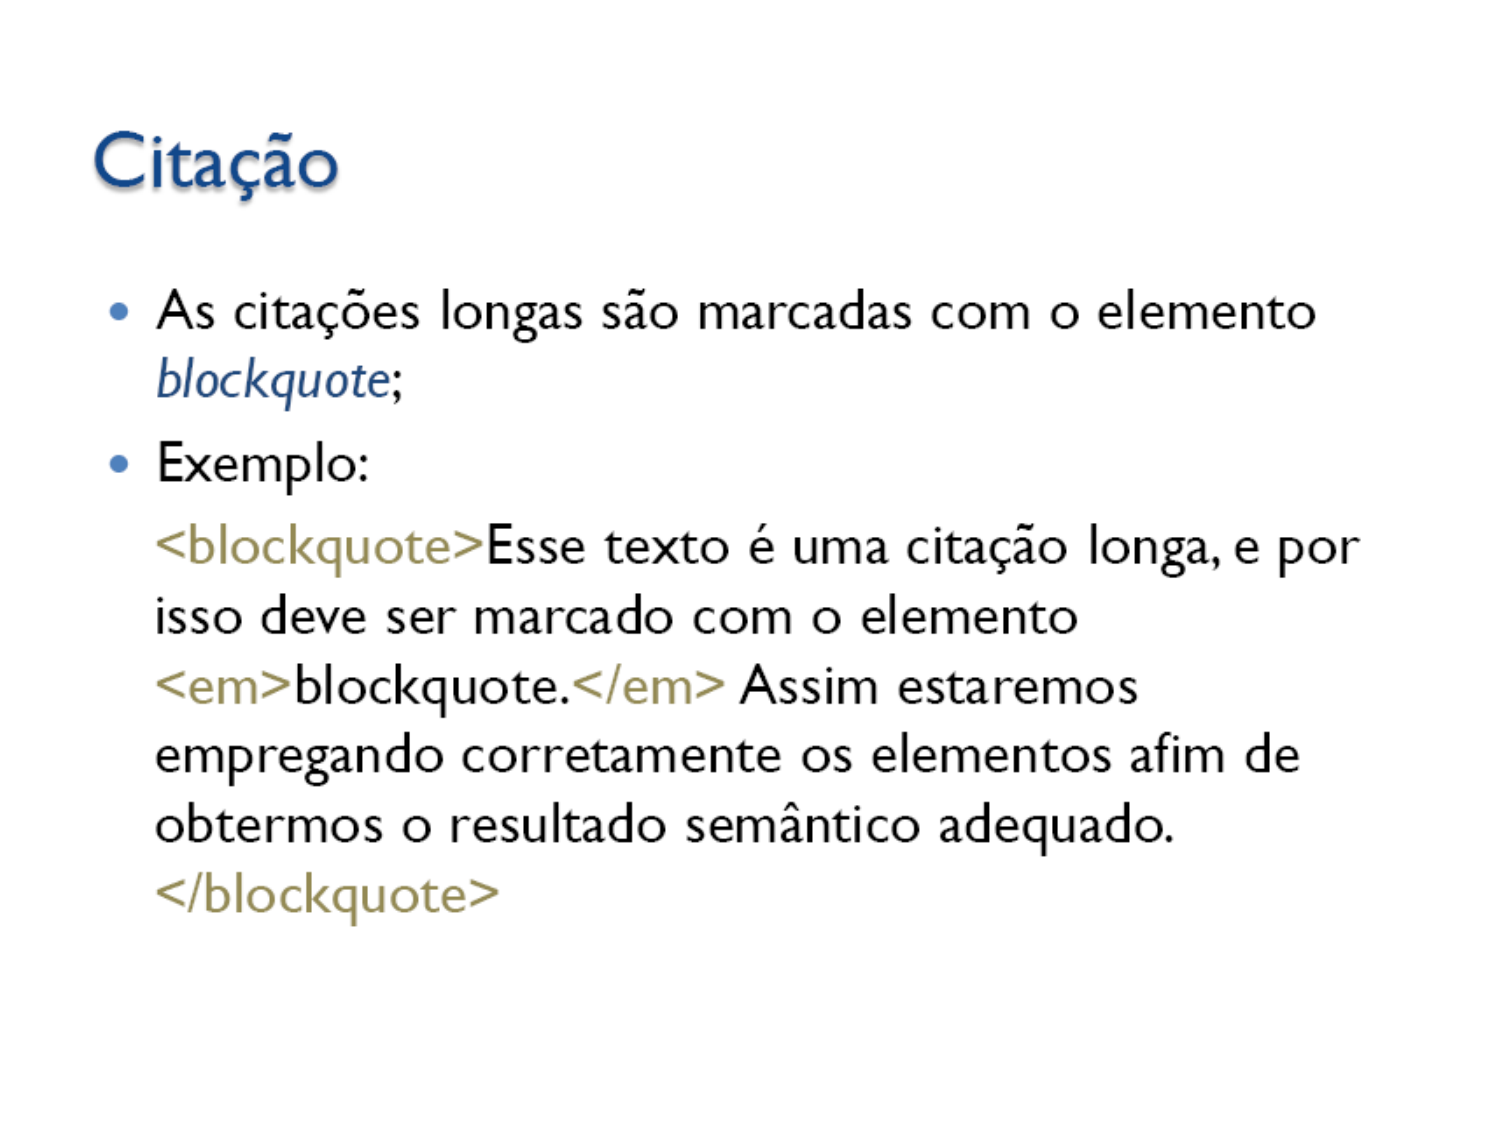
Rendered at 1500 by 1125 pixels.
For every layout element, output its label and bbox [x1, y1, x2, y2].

picture [58, 105, 1382, 953]
